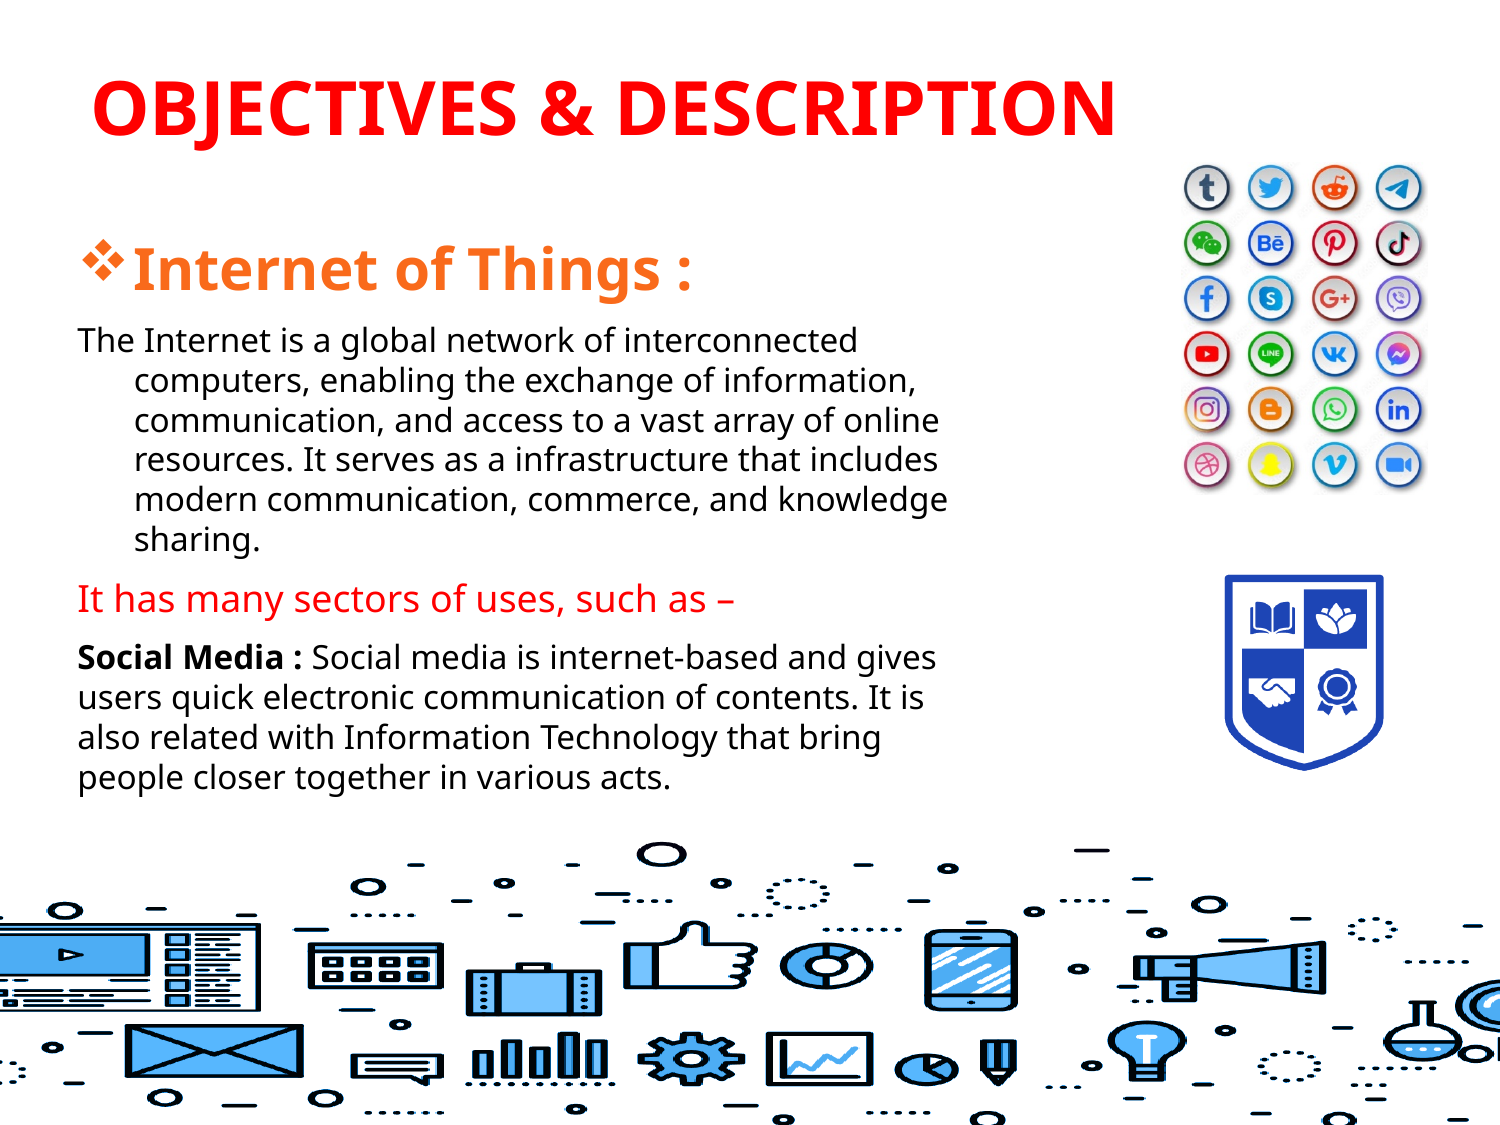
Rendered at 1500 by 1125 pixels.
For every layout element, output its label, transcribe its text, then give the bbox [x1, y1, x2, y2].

title Objectives & description [75, 60, 1288, 150]
list Internet of Things : The Internet is a global network of interconnected computers, enabling the exchange of information, communication, and access to a vast array of online resources. It serves as a infrastructure that includes modern communication, commerce, and knowledge sharing. It has many sectors of uses, such as – Social Media : Social media is internet-based and gives users quick electronic communication of contents. It is also related with Information Technology that bring people closer together in various acts. [62, 224, 1000, 823]
picture [1181, 162, 1428, 496]
picture [1224, 574, 1384, 772]
picture [0, 824, 1500, 1125]
